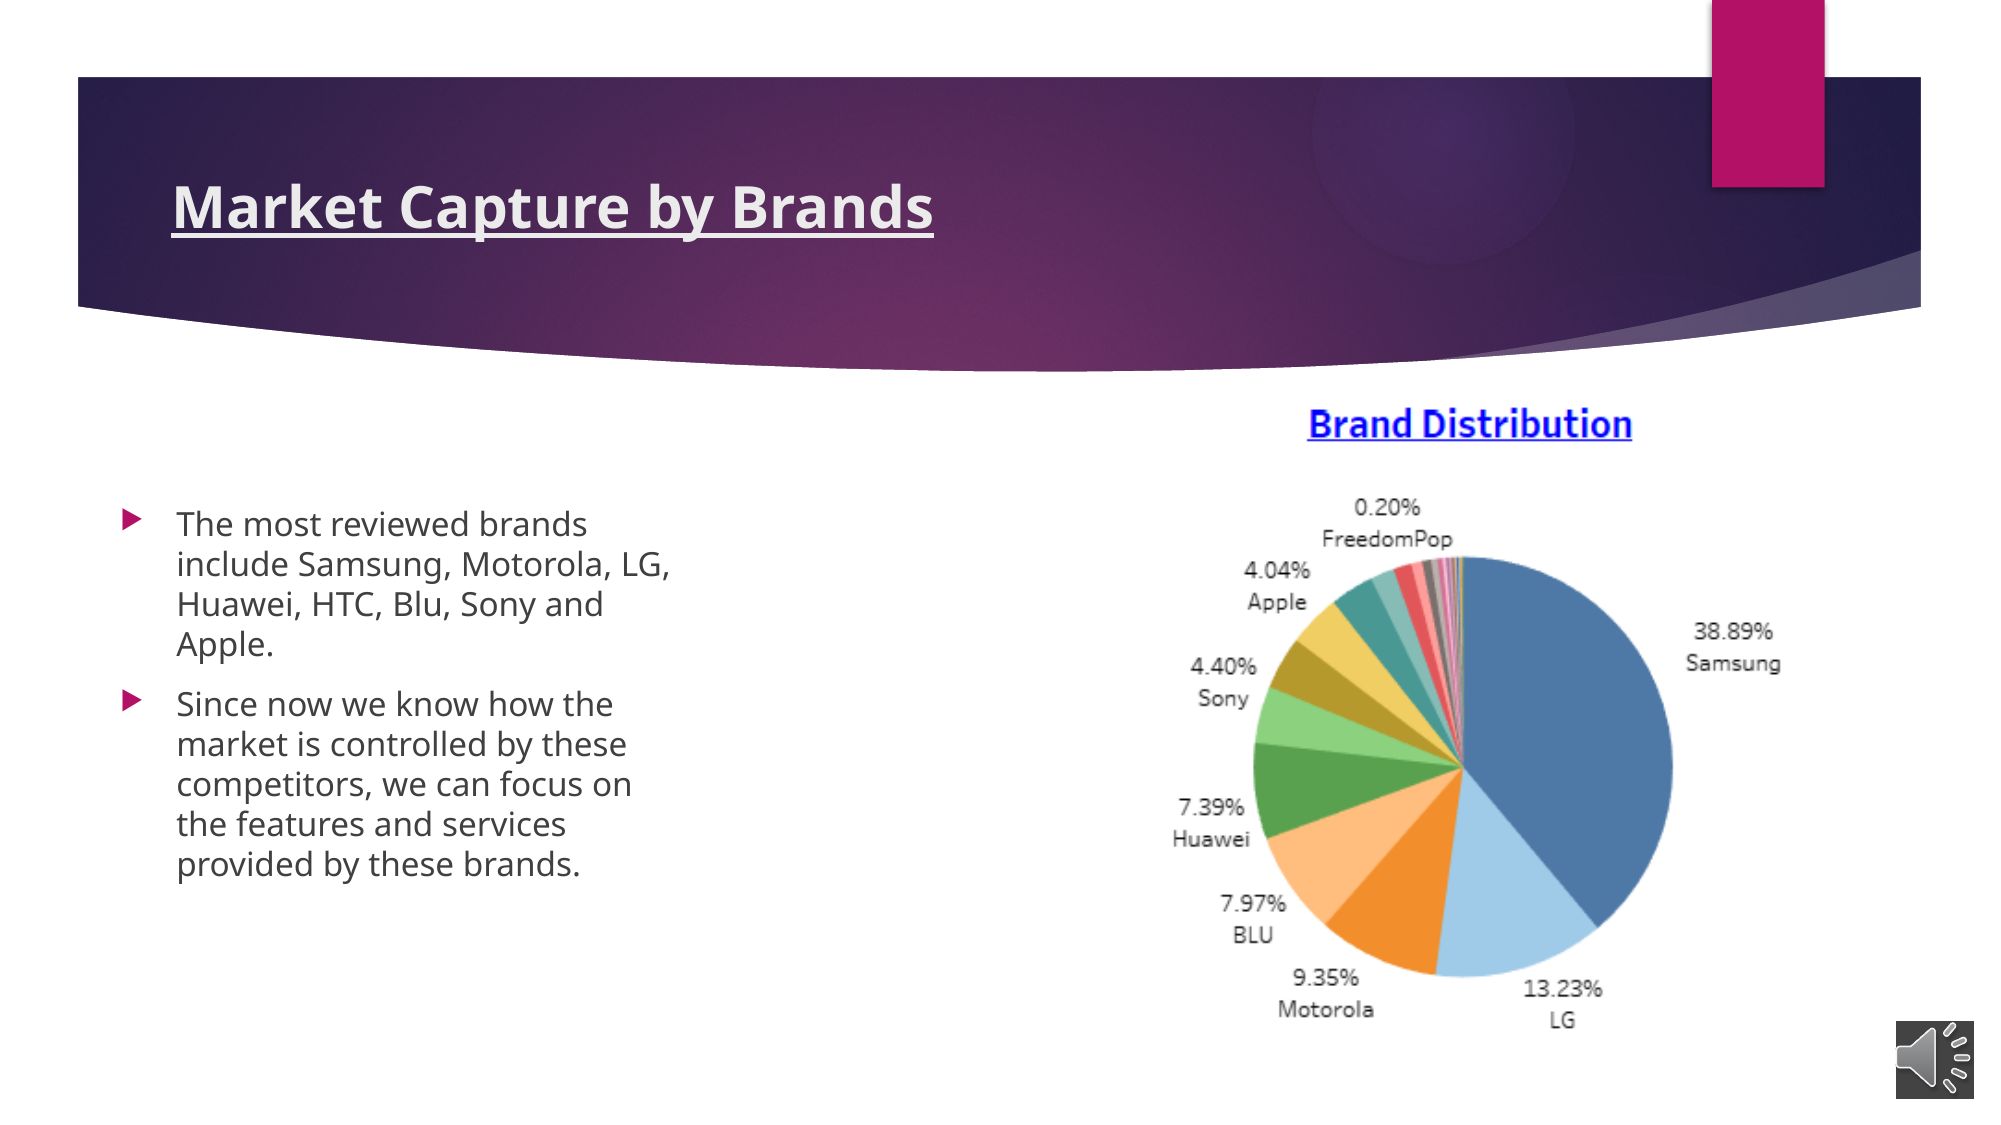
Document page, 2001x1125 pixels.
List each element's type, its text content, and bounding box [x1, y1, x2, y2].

title Market Capture by Brands [156, 104, 961, 308]
list The most reviewed brands include Samsung, Motorola, LG, Huawei, HTC, Blu, Sony and Apple. Since now we know how the market is controlled by these competitors, we can focus on the features and services provided by these brands. [104, 495, 689, 936]
picture [1033, 373, 1976, 1101]
